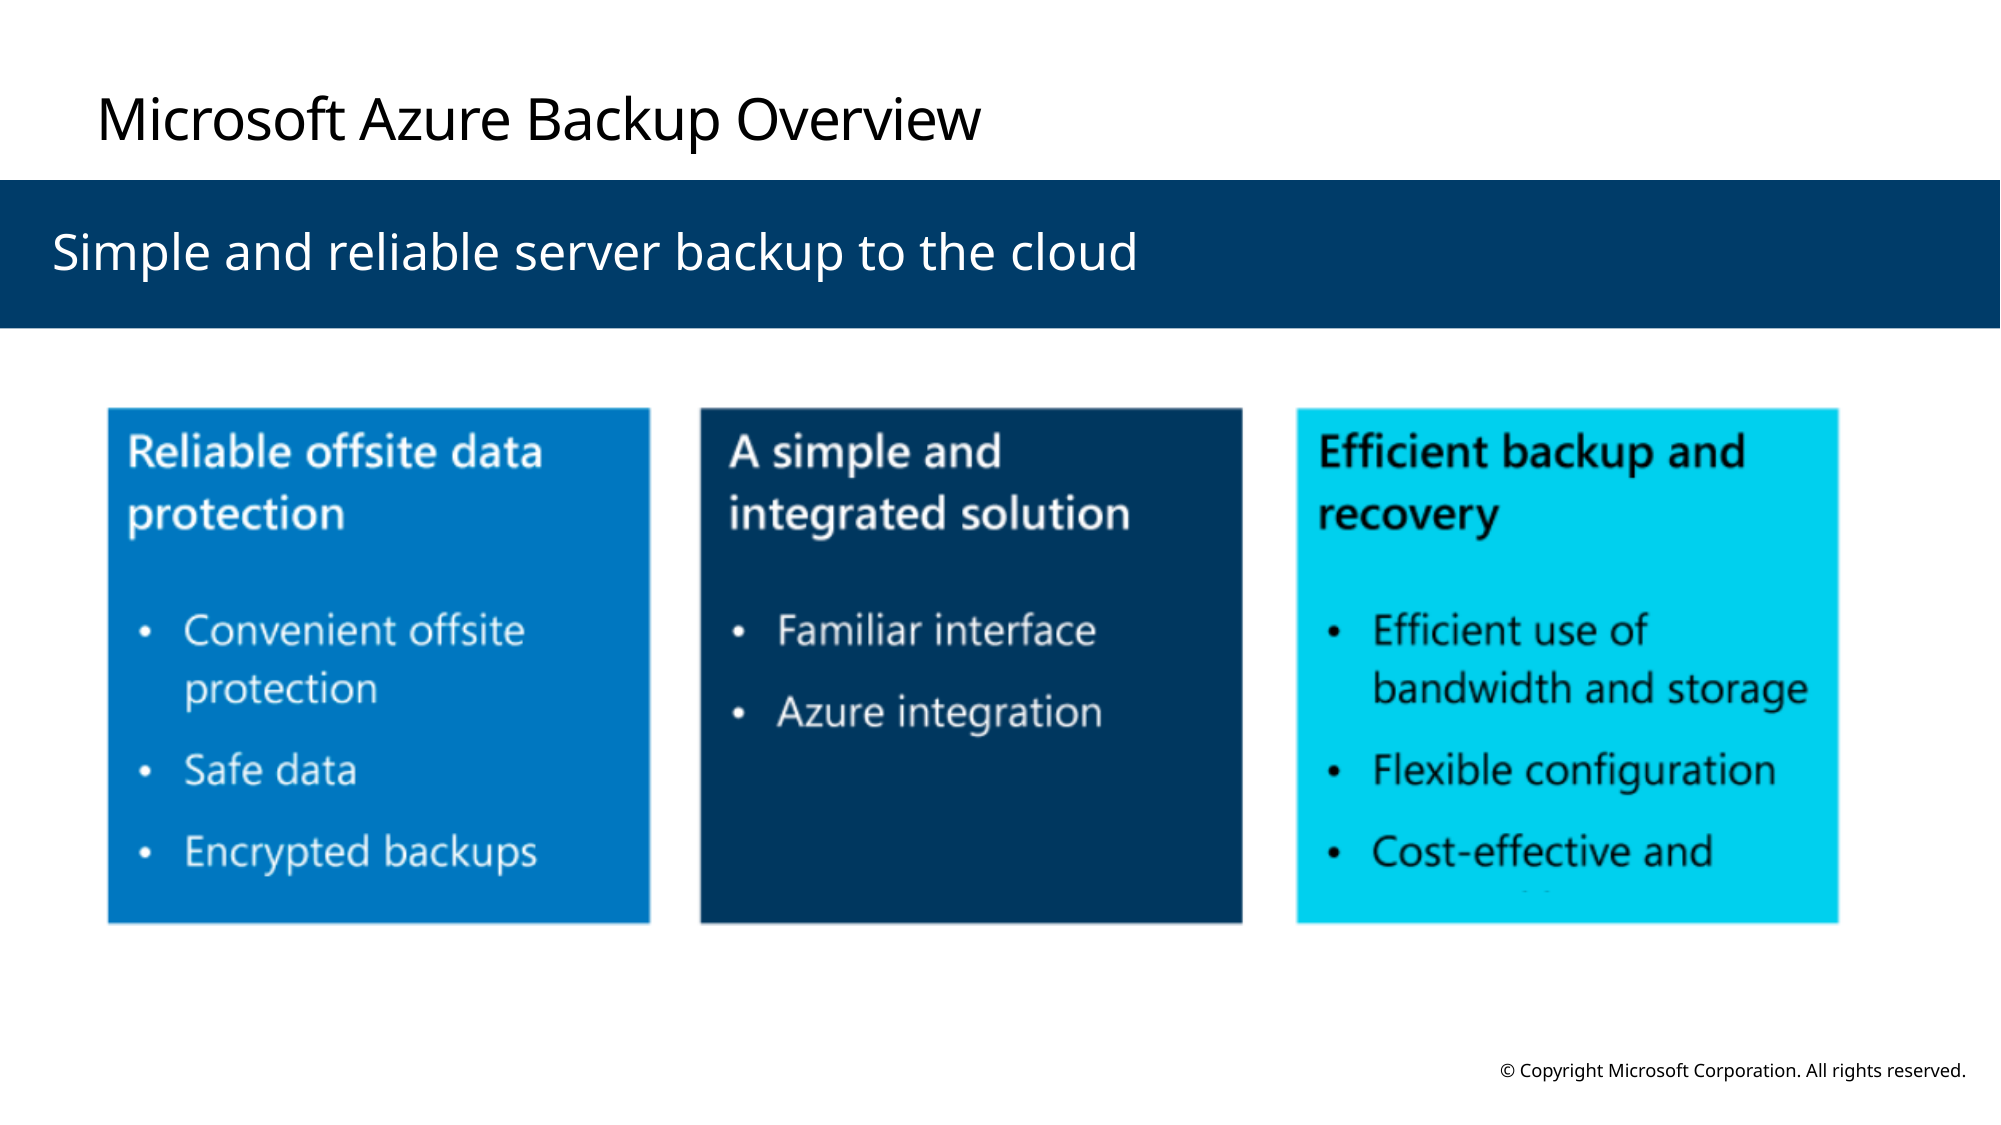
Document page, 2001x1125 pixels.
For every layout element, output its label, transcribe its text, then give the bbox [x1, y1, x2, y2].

text_box Simple and reliable server backup to the cloud [0, 179, 2000, 329]
picture [96, 391, 1850, 926]
title Microsoft Azure Backup Overview [96, 75, 1904, 146]
